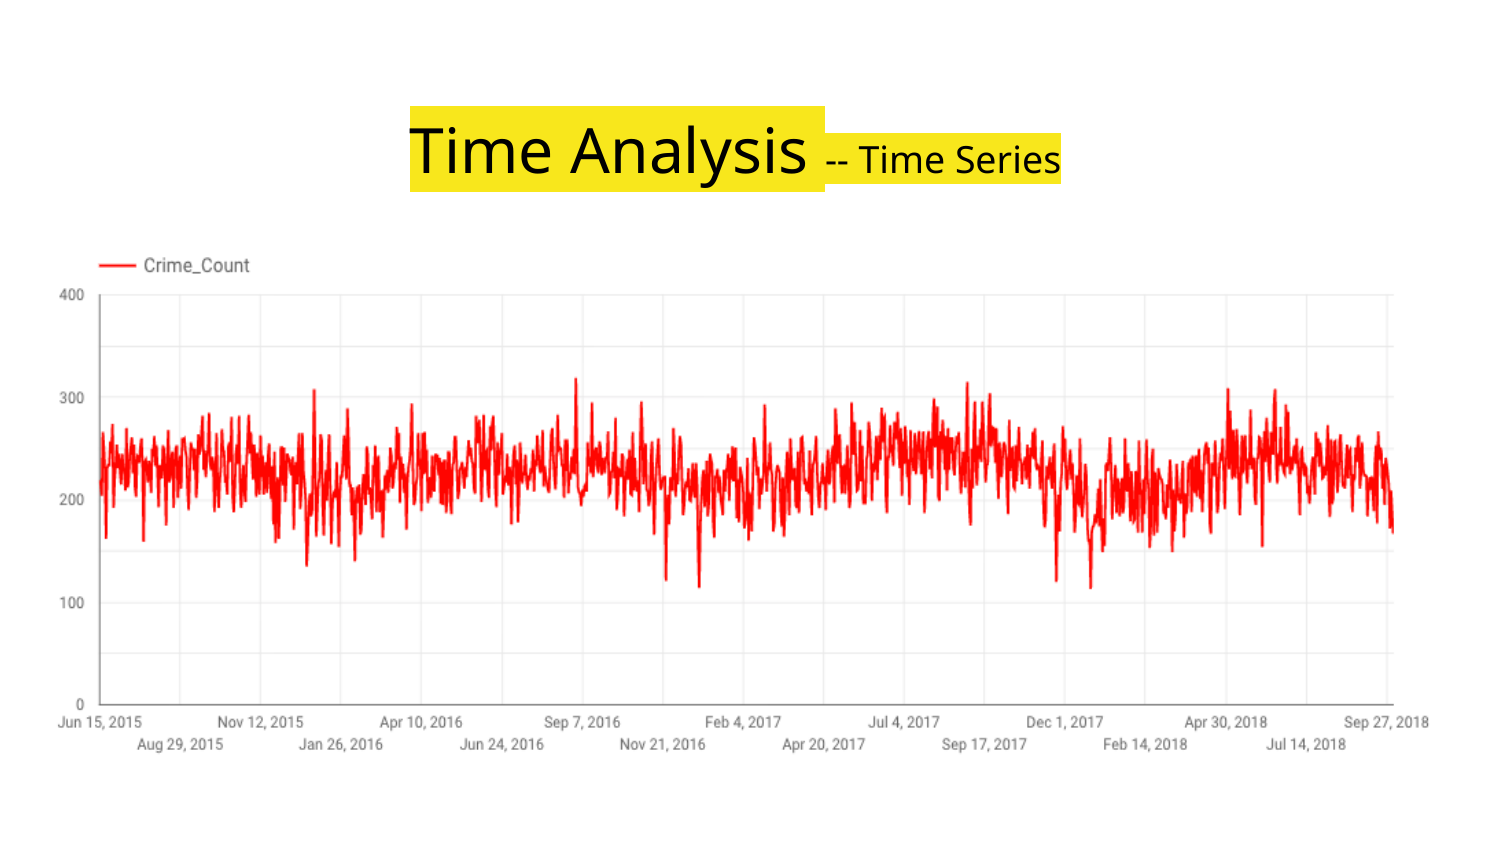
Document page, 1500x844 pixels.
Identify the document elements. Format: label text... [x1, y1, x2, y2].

picture [24, 231, 1476, 806]
title Time Analysis -- Time Series [158, 95, 1313, 229]
